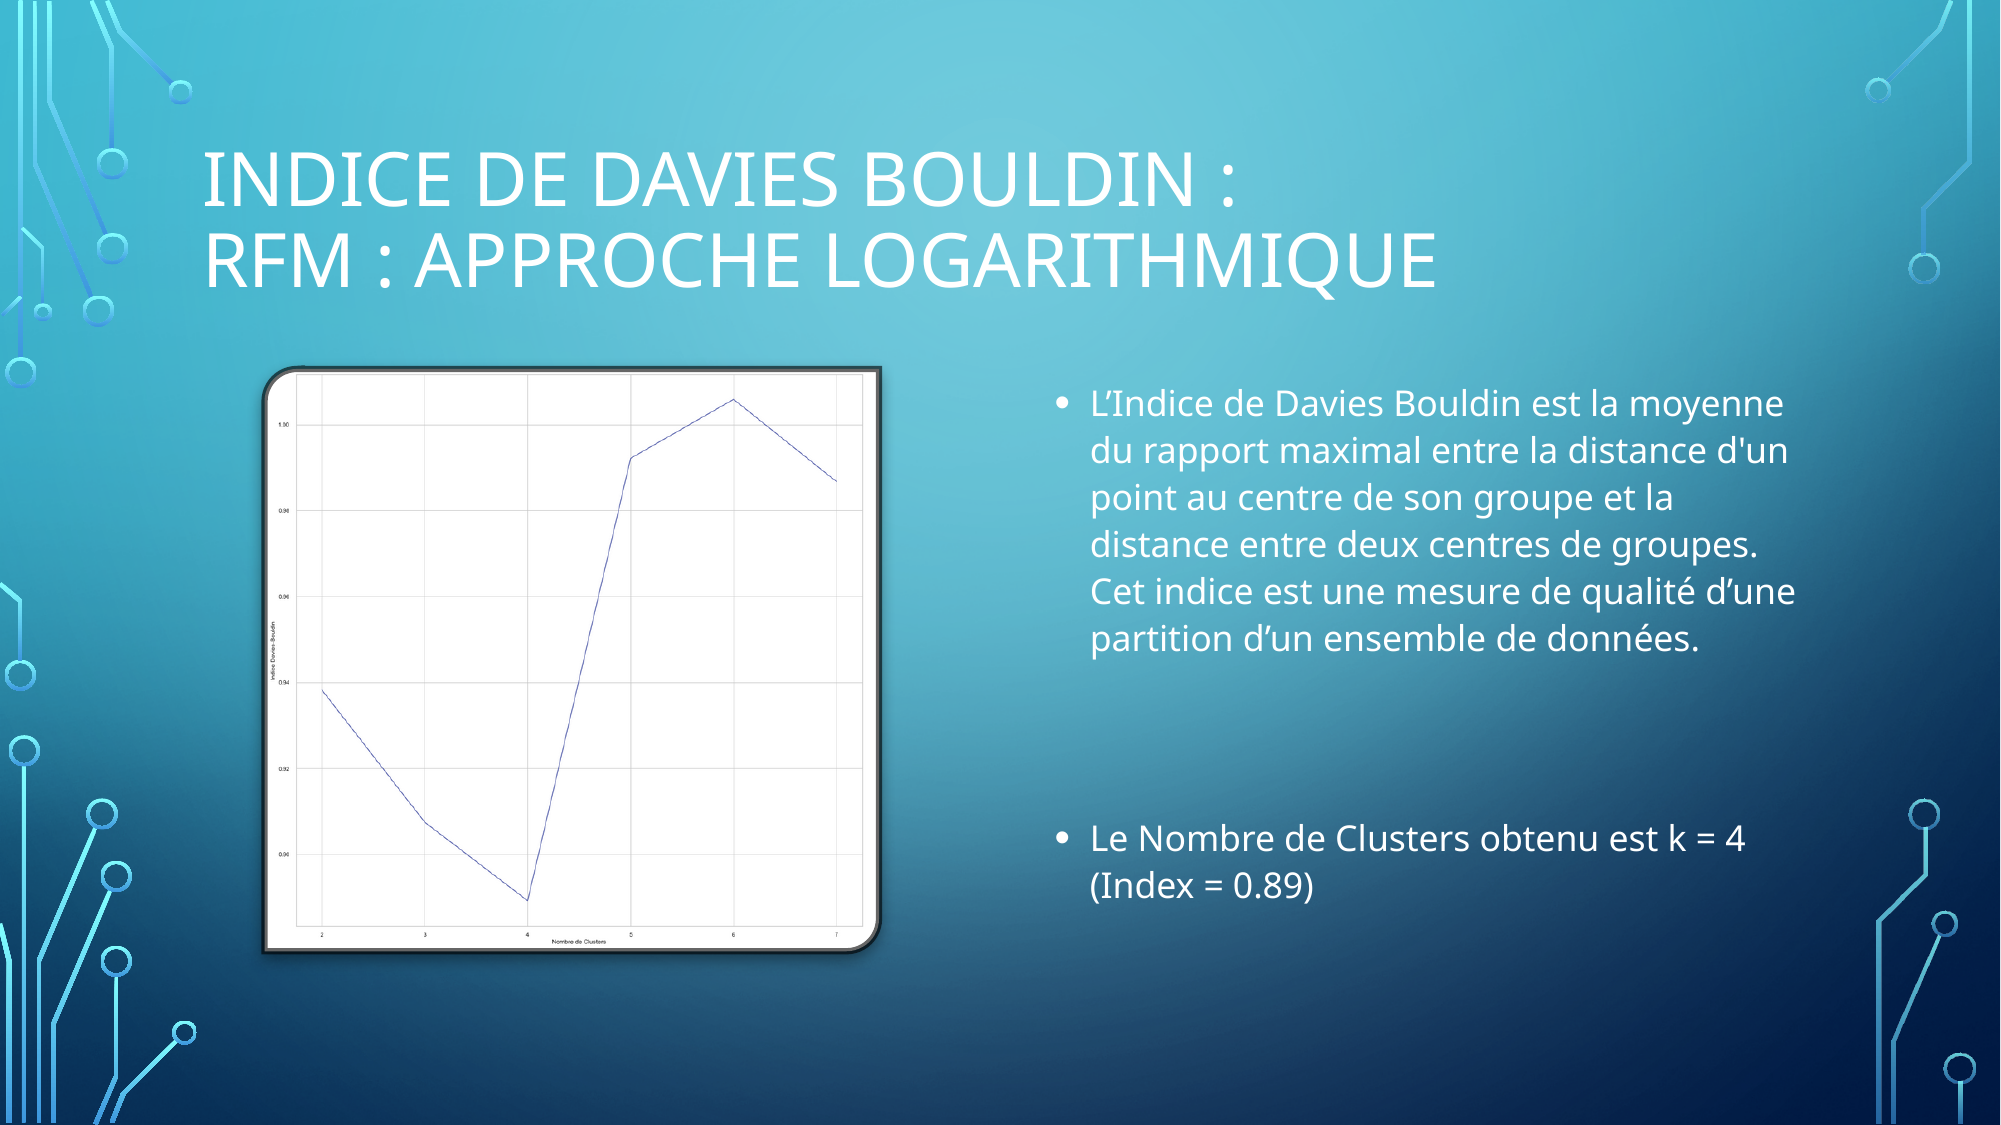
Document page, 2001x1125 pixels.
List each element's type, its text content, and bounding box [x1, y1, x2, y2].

title INDICE DE DAVIES BOULDIN : RFM : APPROCHE LOGARITHMIQUE [187, 101, 1813, 344]
list L’Indice de Davies Bouldin est la moyenne du rapport maximal entre la distance d'un point au centre de son groupe et la distance entre deux centres de groupes. Cet indice est une mesure de qualité d’une partition d’un ensemble de données. Le Nombre de Clusters obtenu est k = 4 (Index = 0.89) [1039, 369, 1813, 950]
picture [264, 368, 880, 952]
